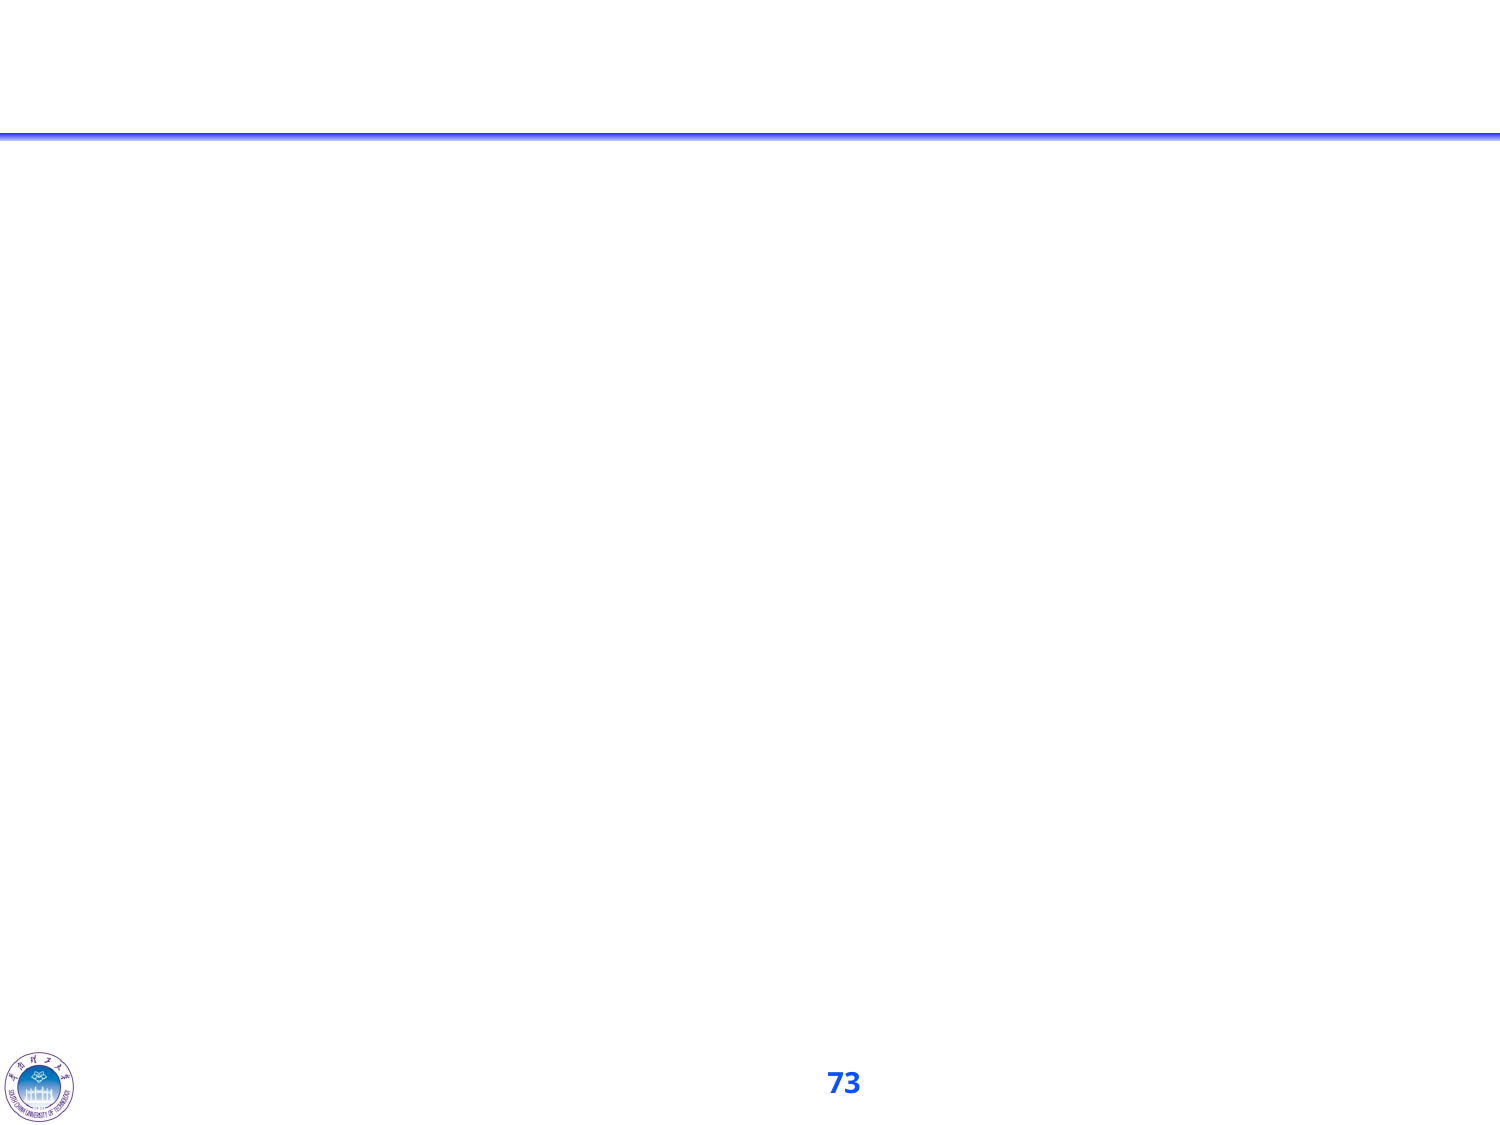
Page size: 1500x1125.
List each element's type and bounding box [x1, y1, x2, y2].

picture [3, 1051, 75, 1123]
